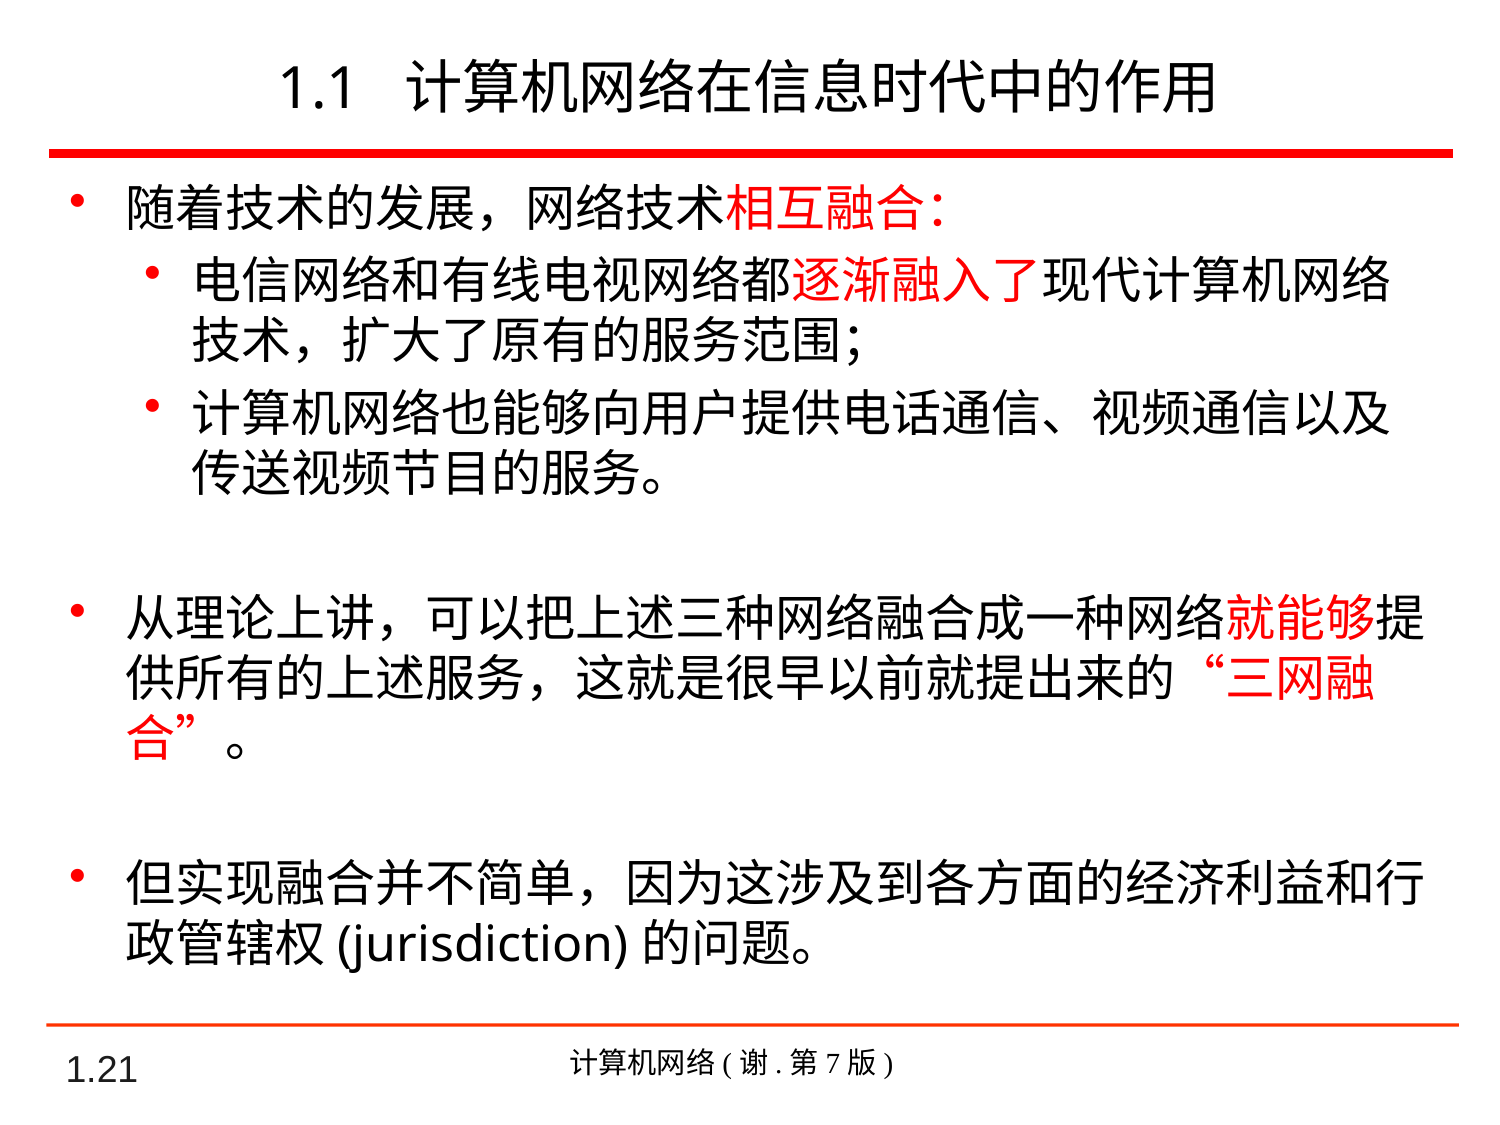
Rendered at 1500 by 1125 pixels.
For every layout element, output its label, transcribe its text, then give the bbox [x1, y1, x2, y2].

list 随着技术的发展，网络技术相互融合： 电信网络和有线电视网络都逐渐融入了现代计算机网络技术，扩大了原有的服务范围； 计算机网络也能够向用户提供电话通信、视频通信以及传送视频节目的服务。 从理论上讲，可以把上述三种网络融合成一种网络就能够提供所有的上述服务，这就是很早以前就提出来的“三网融合”。 但实现融合并不简单，因为这涉及到各方面的经济利益和行政管辖权(jurisdiction)的问题。 [53, 168, 1447, 1014]
title 1.1 计算机网络在信息时代中的作用 [58, 33, 1440, 137]
